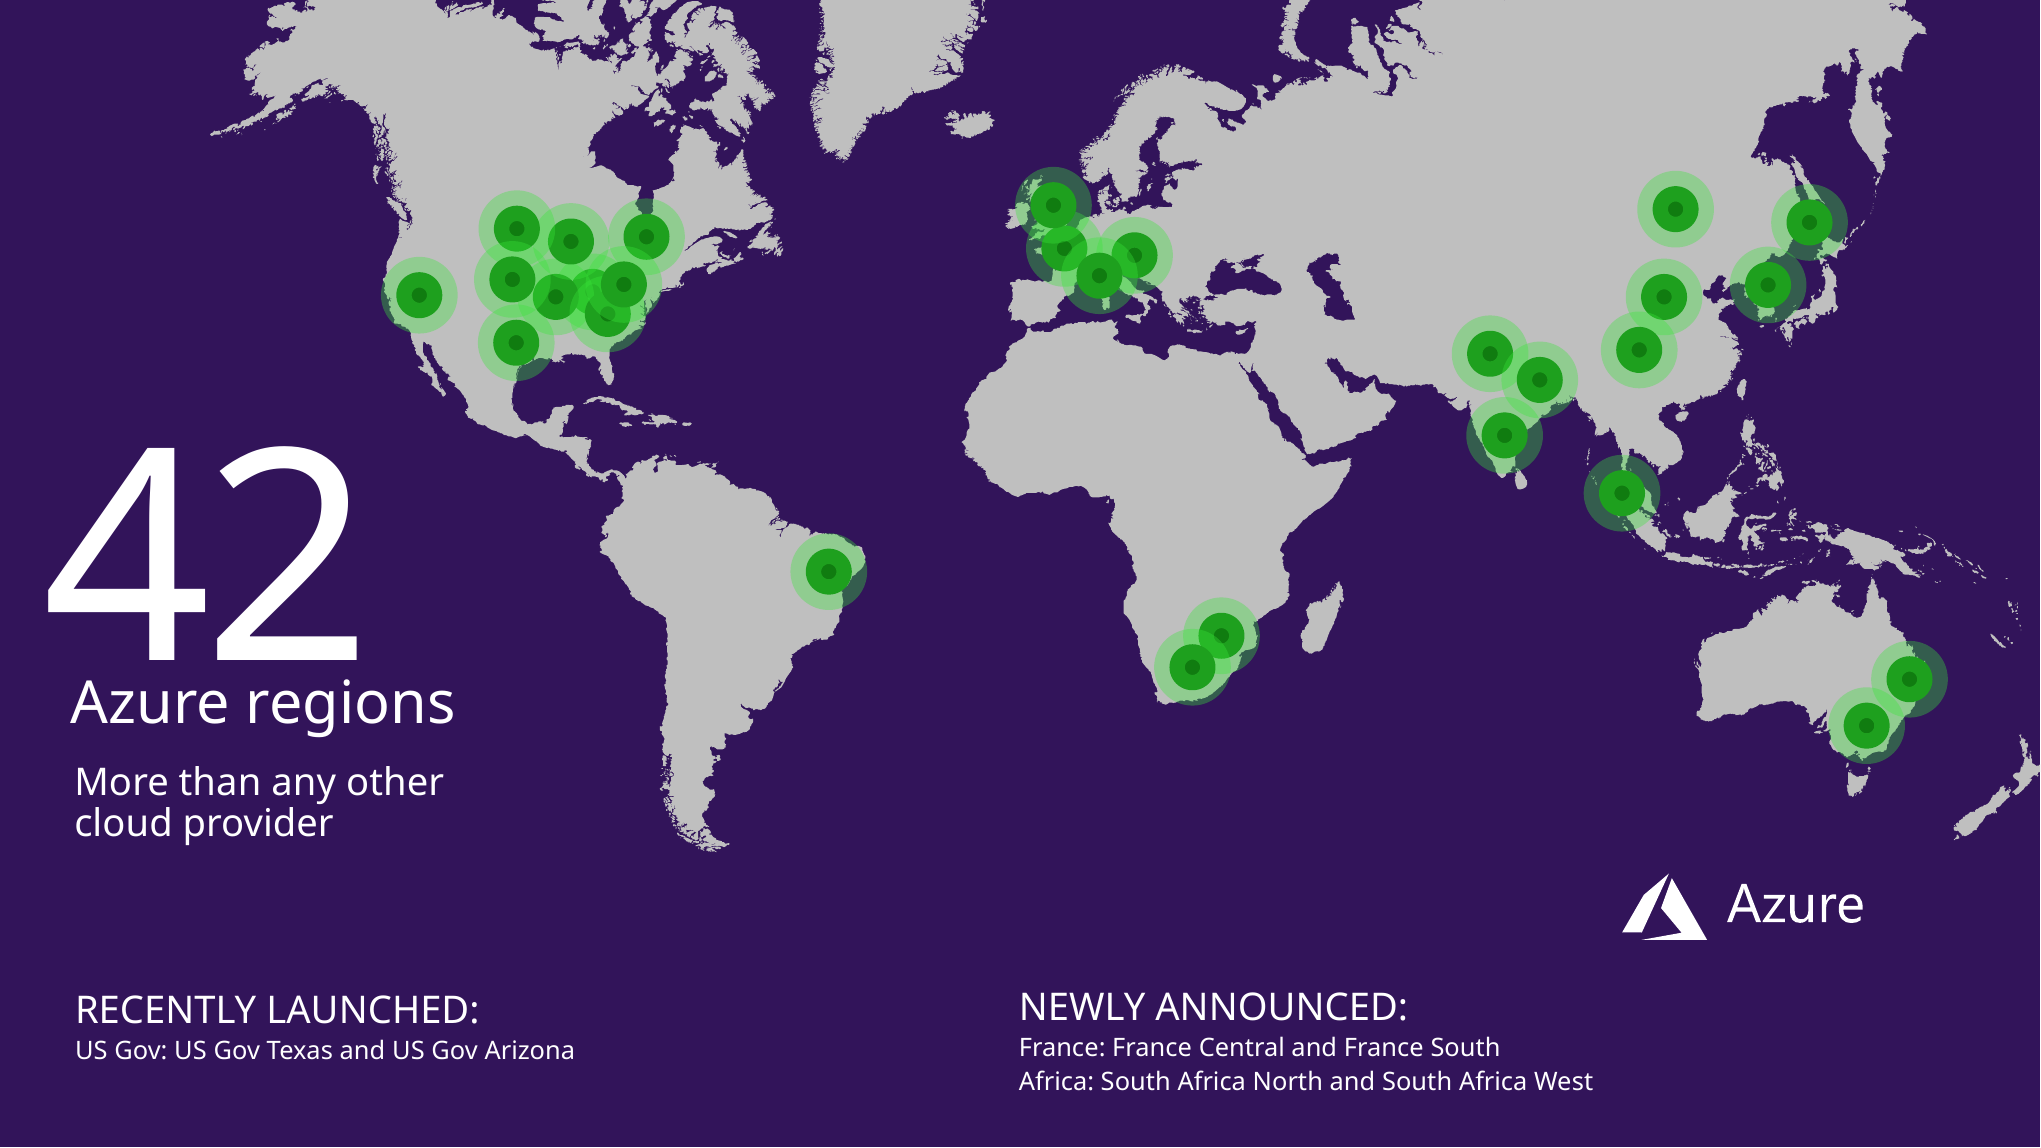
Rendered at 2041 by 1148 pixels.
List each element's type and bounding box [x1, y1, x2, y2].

text_box [1990, 633, 2006, 649]
text_box [649, 0, 677, 8]
text_box [1955, 560, 1964, 567]
text_box [679, 1, 703, 8]
text_box [14, 359, 627, 898]
picture [198, 8, 1932, 1024]
text_box [537, 0, 590, 8]
text_box [619, 0, 649, 8]
text_box [444, 0, 495, 8]
text_box [1282, 0, 1311, 8]
text_box [1403, 0, 1906, 8]
text_box [44, 962, 1886, 1124]
text_box [303, 0, 440, 8]
text_box [980, 0, 986, 8]
text_box [819, 0, 979, 8]
text_box [1941, 543, 1962, 560]
text_box [268, 1, 296, 8]
text_box [590, 0, 607, 8]
text_box [1953, 734, 2041, 841]
